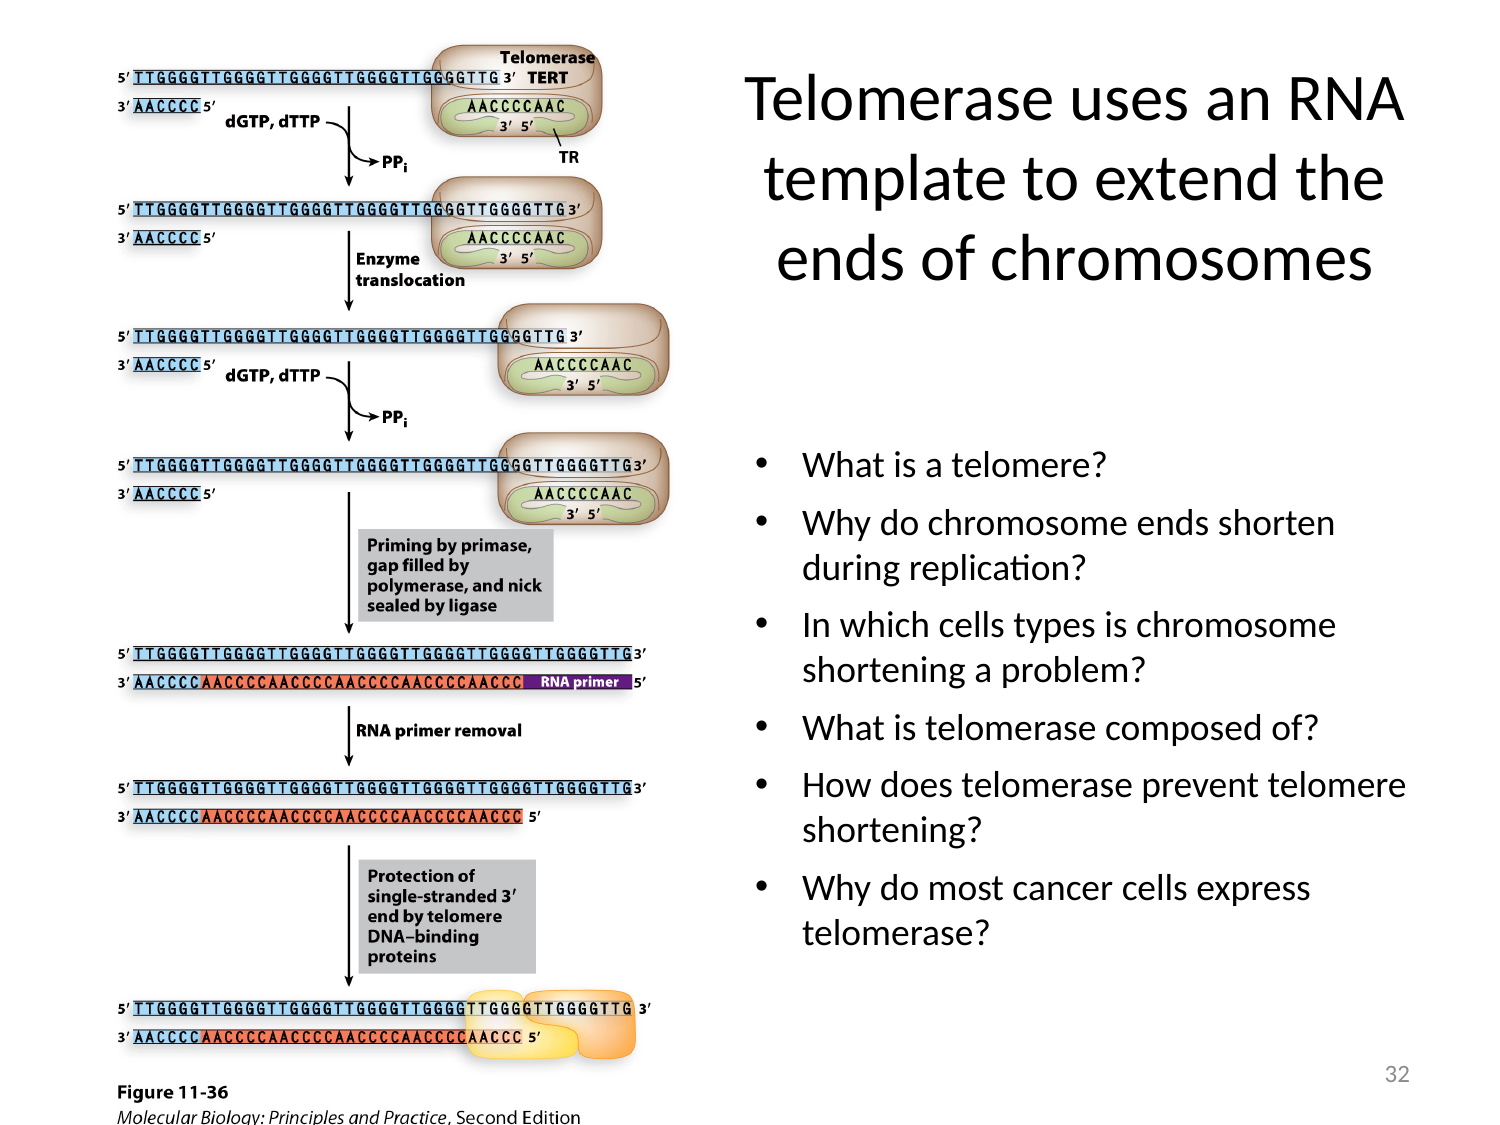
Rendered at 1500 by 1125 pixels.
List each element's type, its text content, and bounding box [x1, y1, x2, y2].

picture [107, 36, 677, 1125]
text_box Telomerase uses an RNA template to extend the ends of chromosomes [683, 46, 1467, 302]
slide_number 32 [1074, 1042, 1425, 1103]
text_box What is a telomere? Why do chromosome ends shorten during replication? In which cells types is chromosome shortening a problem? What is telomerase composed of? How does telomerase prevent telomere shortening? Why do most cancer cells express telomerase? [740, 432, 1425, 961]
